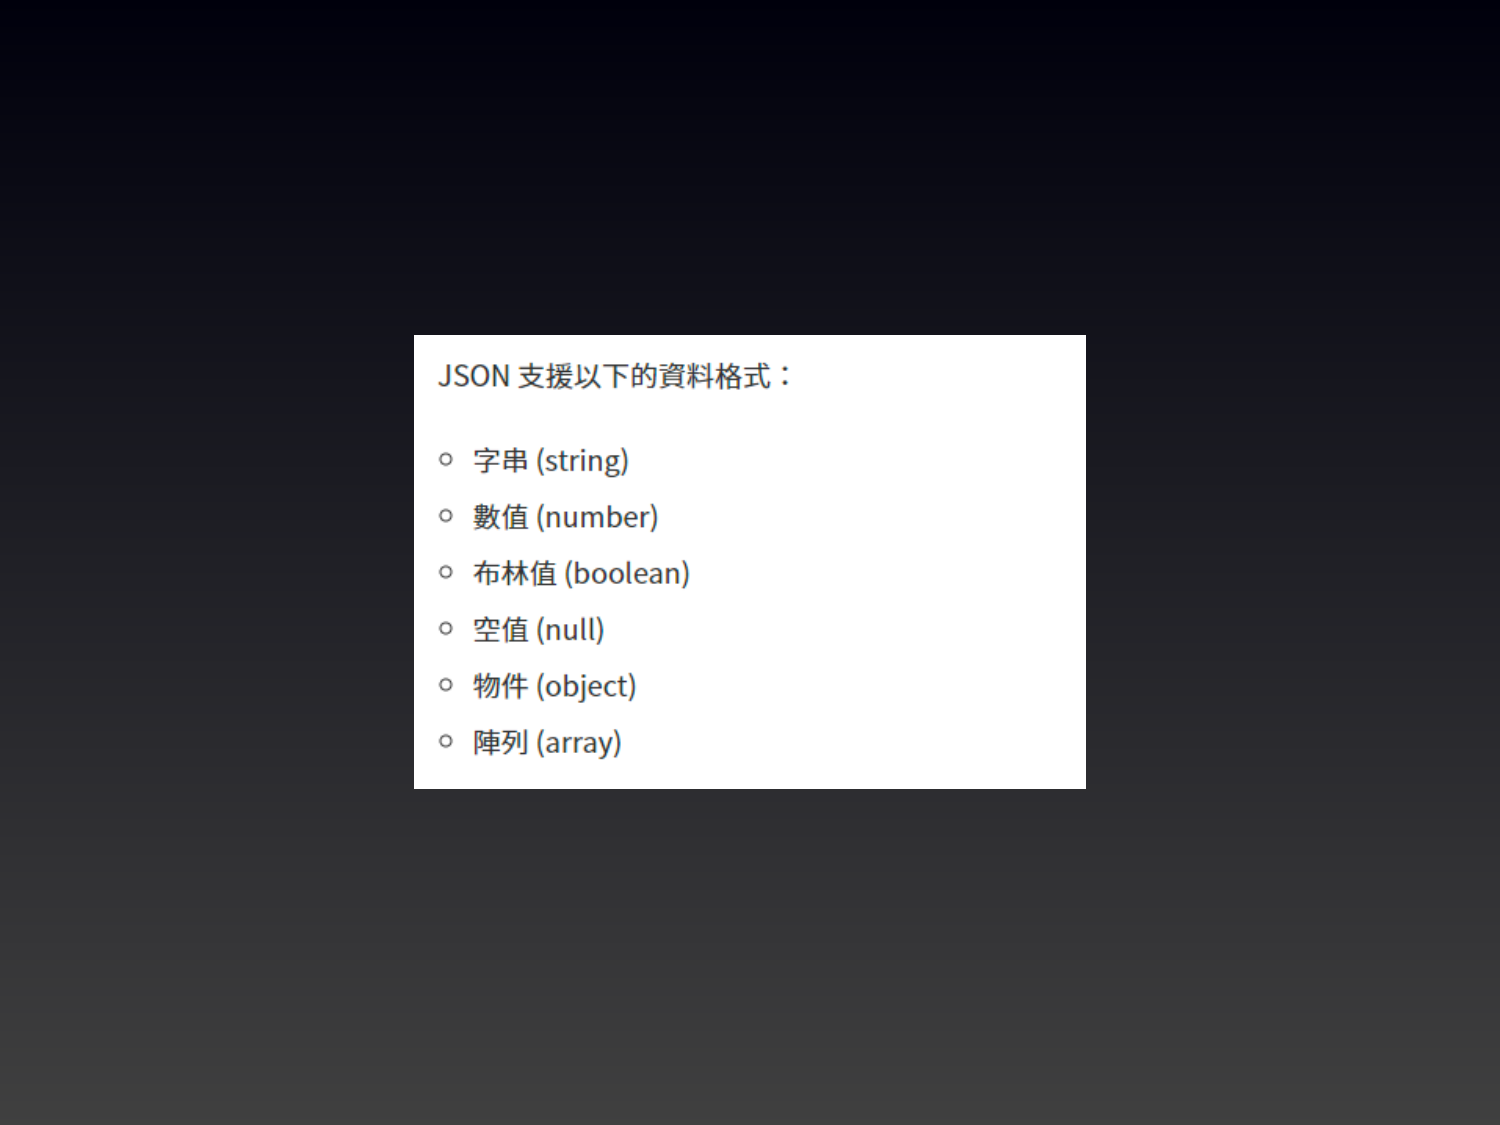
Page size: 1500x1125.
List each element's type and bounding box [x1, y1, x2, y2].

picture [414, 335, 1086, 790]
